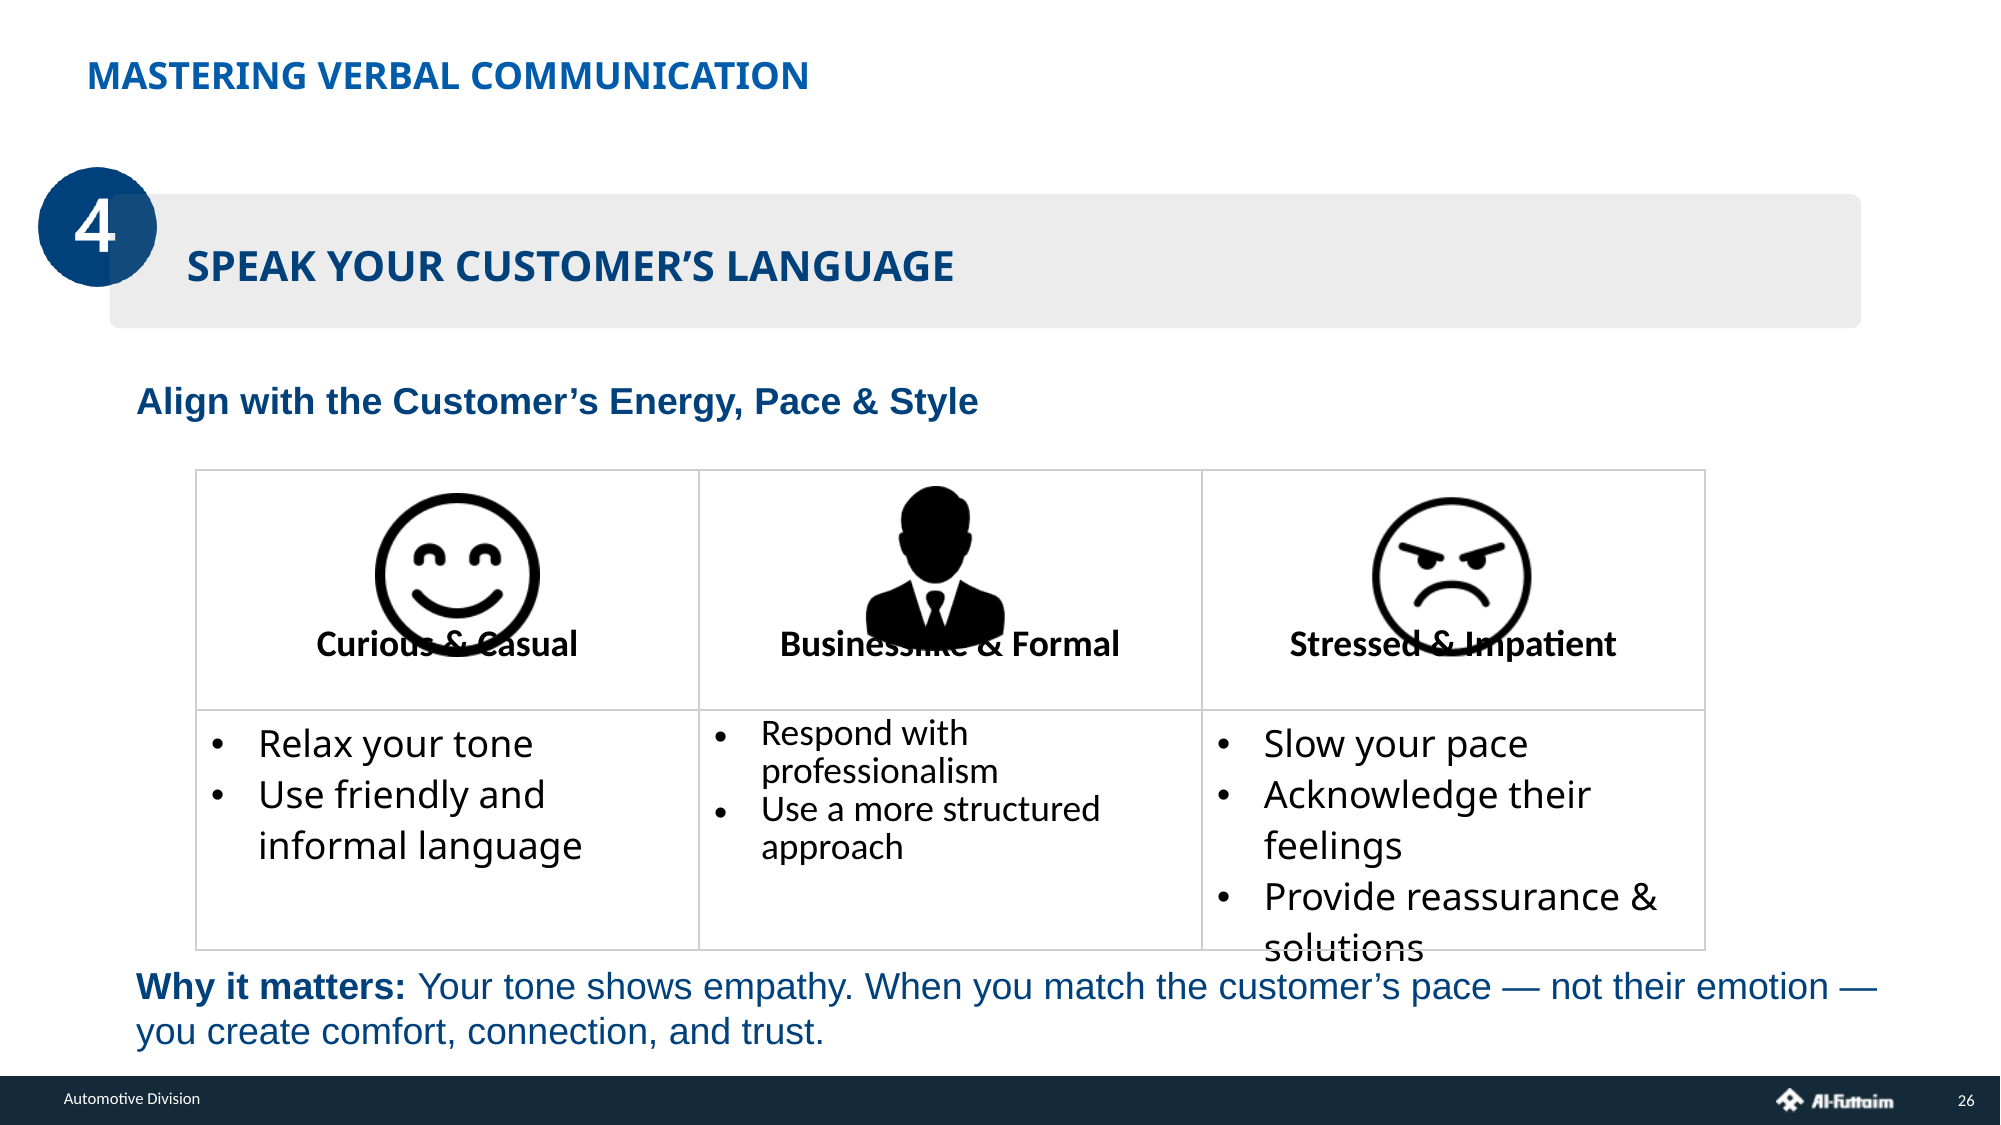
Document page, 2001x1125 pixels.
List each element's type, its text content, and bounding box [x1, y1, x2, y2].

text_box SPEAK YOUR CUSTOMER’S LANGUAGE [172, 227, 1273, 303]
table_header Curious & Casual [197, 471, 698, 709]
table_cell Relax your tone Use friendly and informal language [197, 711, 698, 949]
table_cell Respond with professionalism Use a more structured approach [700, 711, 1201, 949]
picture [21, 151, 172, 302]
table_cell Slow your pace Acknowledge their feelings Provide reassurance & solutions [1203, 711, 1704, 949]
table_header Stressed & Impatient [1203, 471, 1704, 709]
picture [1361, 486, 1543, 668]
text_box MASTERING VERBAL COMMUNICATION [86, 51, 1873, 97]
text_box [108, 193, 1863, 330]
table_header Businesslike & Formal [700, 471, 1201, 709]
picture [375, 493, 540, 657]
picture [853, 486, 1018, 651]
text_box Align with the Customer’s Energy, Pace & Style Why it matters: Your tone shows empathy. When you match the customer’s pace — not their emotion — you create comfort, connection, and trust. [121, 369, 1908, 1015]
